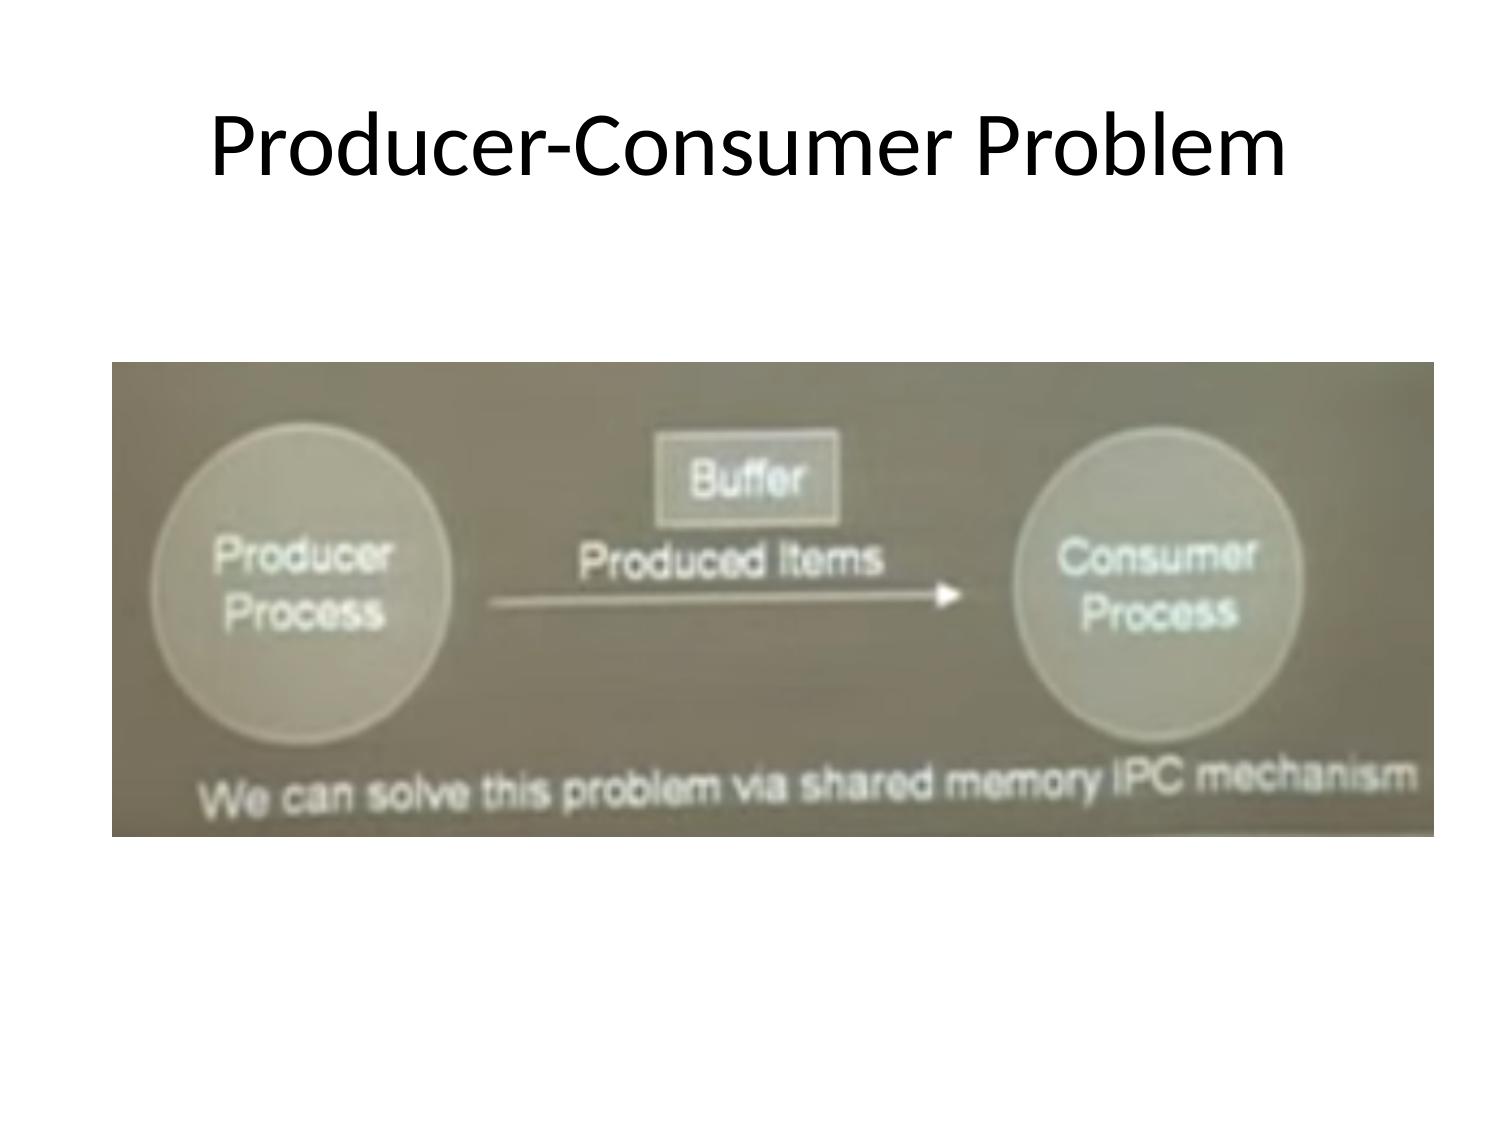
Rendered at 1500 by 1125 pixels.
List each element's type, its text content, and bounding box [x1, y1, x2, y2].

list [112, 362, 1434, 837]
title Producer-Consumer Problem [75, 45, 1425, 233]
